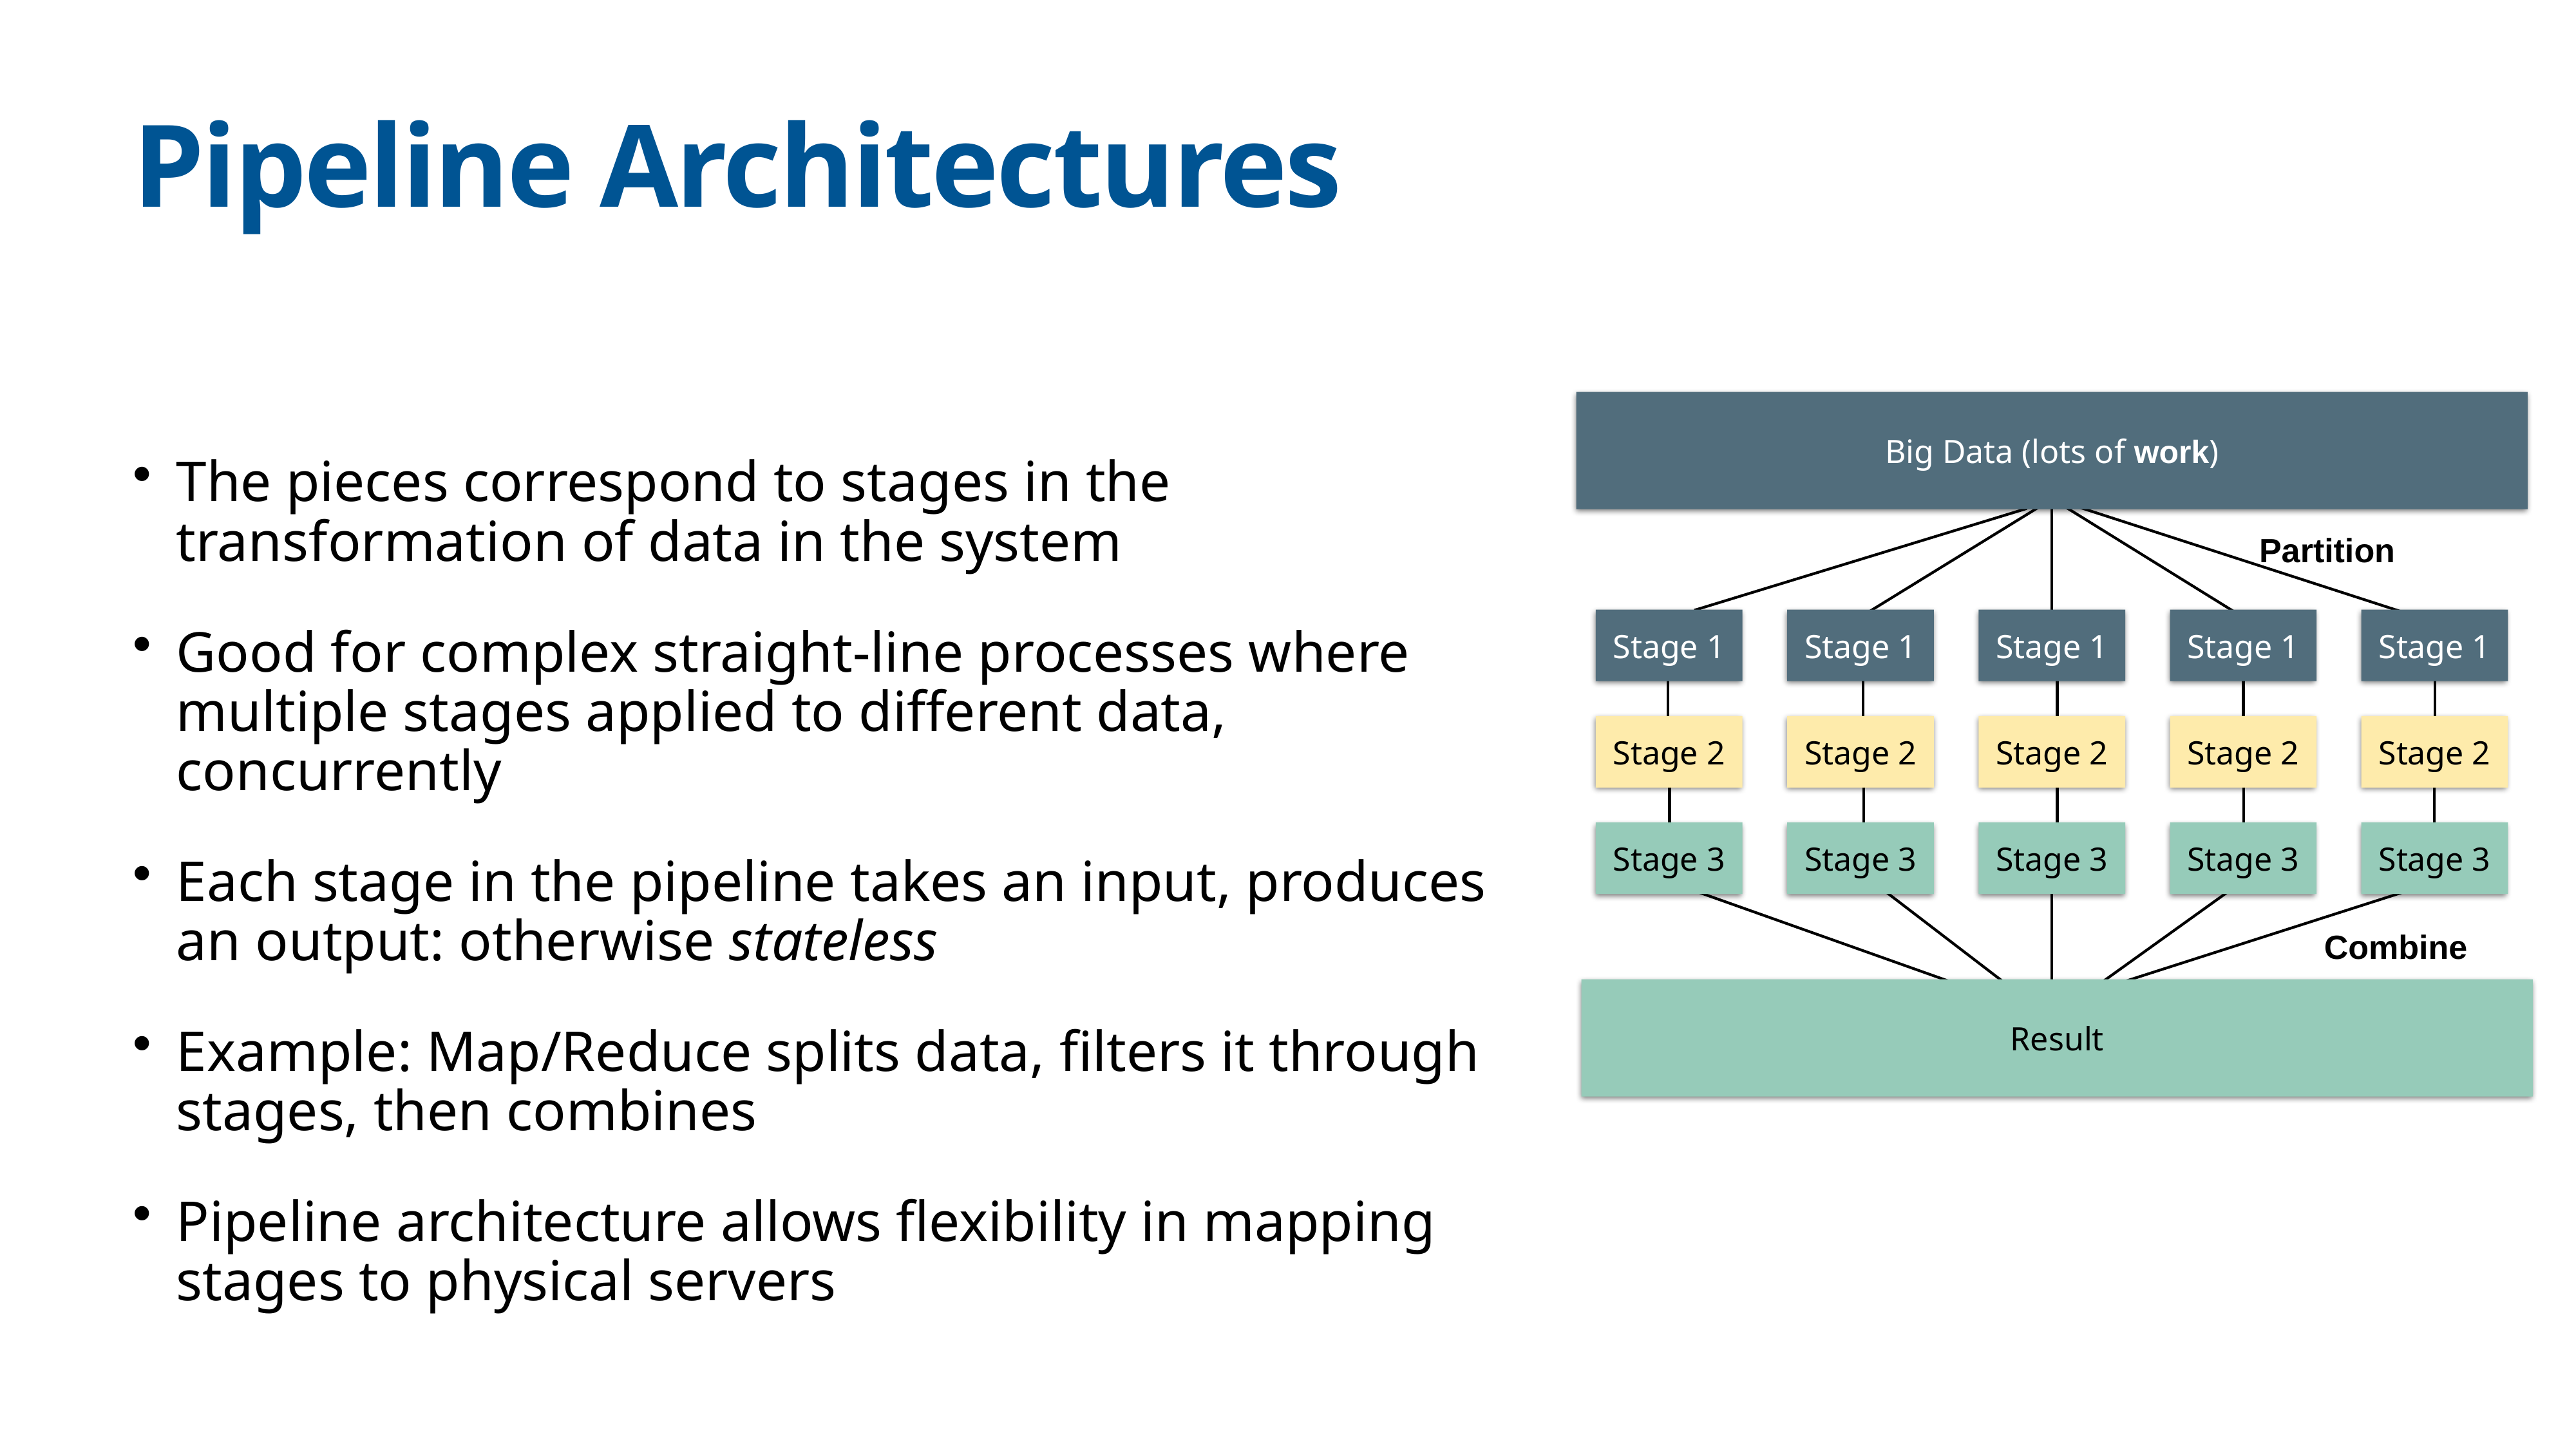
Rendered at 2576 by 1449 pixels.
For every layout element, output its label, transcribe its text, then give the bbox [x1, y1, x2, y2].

text_box Partition [2251, 524, 2403, 575]
text_box Stage 1 [1978, 609, 2126, 681]
text_box Combine [2291, 911, 2500, 977]
text_box Stage 3 [2170, 822, 2317, 895]
text_box Big Data (lots of work) [1576, 392, 2528, 509]
text_box Stage 2 [2170, 715, 2317, 788]
text_box Stage 1 [1787, 609, 1934, 681]
list The pieces correspond to stages in the transformation of data in the system Good for complex straight-line processes where multiple stages applied to different data, concurrently Each stage in the pipeline takes an input, produces an output: otherwise stateless Example: Map/Reduce splits data, filters it through stages, then combines Pipeline architecture allows flexibility in mapping stages to physical servers [127, 448, 1559, 1321]
text_box Stage 3 [1787, 822, 1934, 895]
text_box Stage 3 [2361, 822, 2508, 895]
text_box Stage 3 [1595, 822, 1743, 895]
title Pipeline Architectures [127, 113, 2449, 266]
text_box Stage 2 [1978, 715, 2126, 788]
text_box Result [1581, 979, 2533, 1097]
text_box Stage 2 [1595, 715, 1743, 788]
text_box Stage 1 [2361, 609, 2508, 681]
text_box Stage 1 [2170, 609, 2317, 681]
text_box Stage 3 [1978, 822, 2126, 895]
text_box Stage 1 [1595, 609, 1743, 681]
text_box Stage 2 [1787, 715, 1934, 788]
text_box Stage 2 [2361, 715, 2508, 788]
